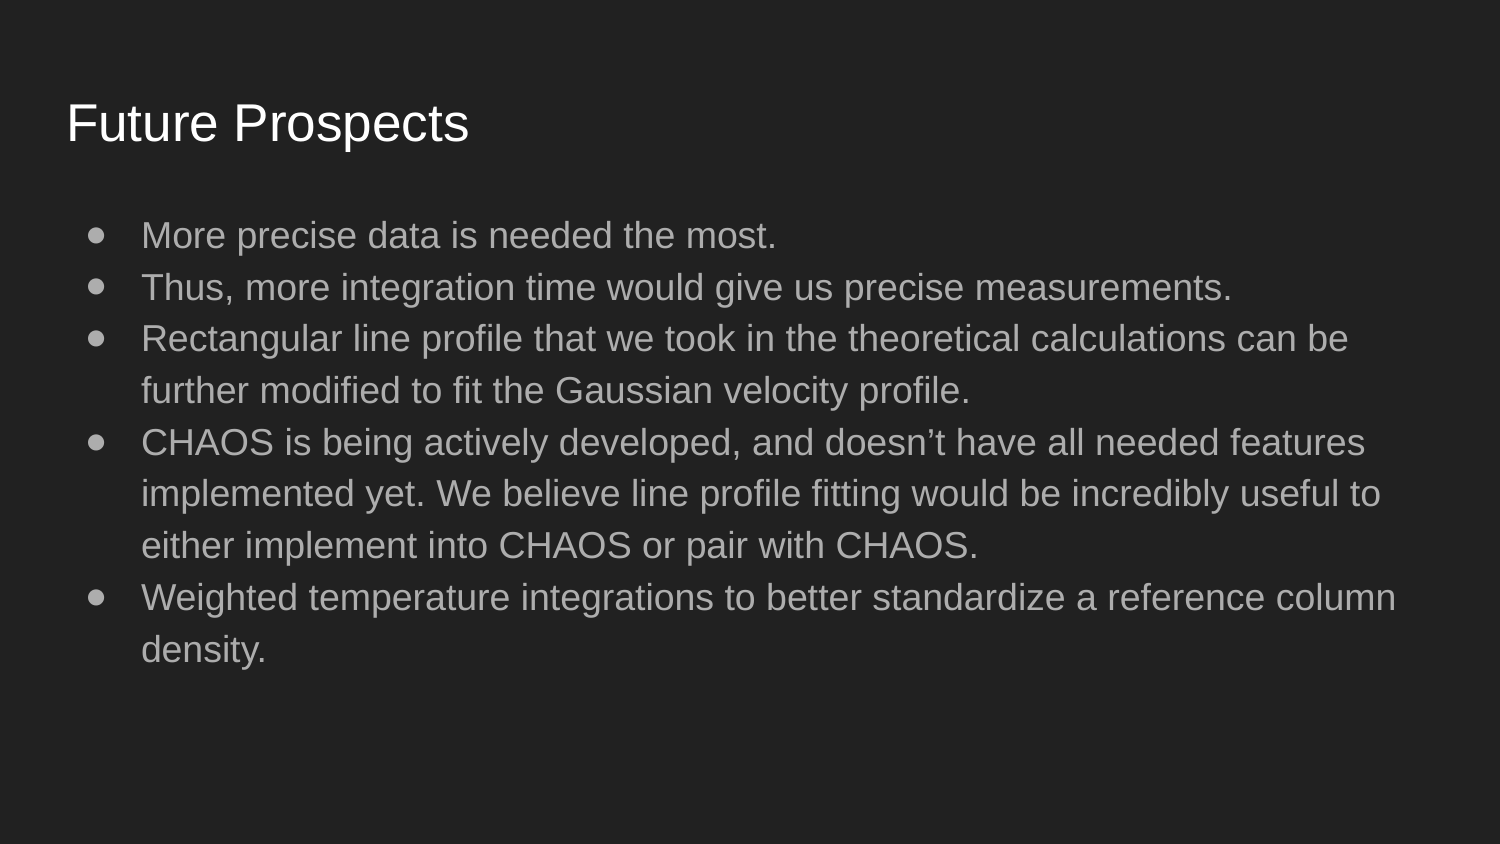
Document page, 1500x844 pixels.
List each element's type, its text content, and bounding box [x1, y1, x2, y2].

list More precise data is needed the most. Thus, more integration time would give us precise measurements. Rectangular line profile that we took in the theoretical calculations can be further modified to fit the Gaussian velocity profile. CHAOS is being actively developed, and doesn’t have all needed features implemented yet. We believe line profile fitting would be incredibly useful to either implement into CHAOS or pair with CHAOS. Weighted temperature integrations to better standardize a reference column density. [51, 189, 1449, 750]
title Future Prospects [51, 72, 1449, 167]
